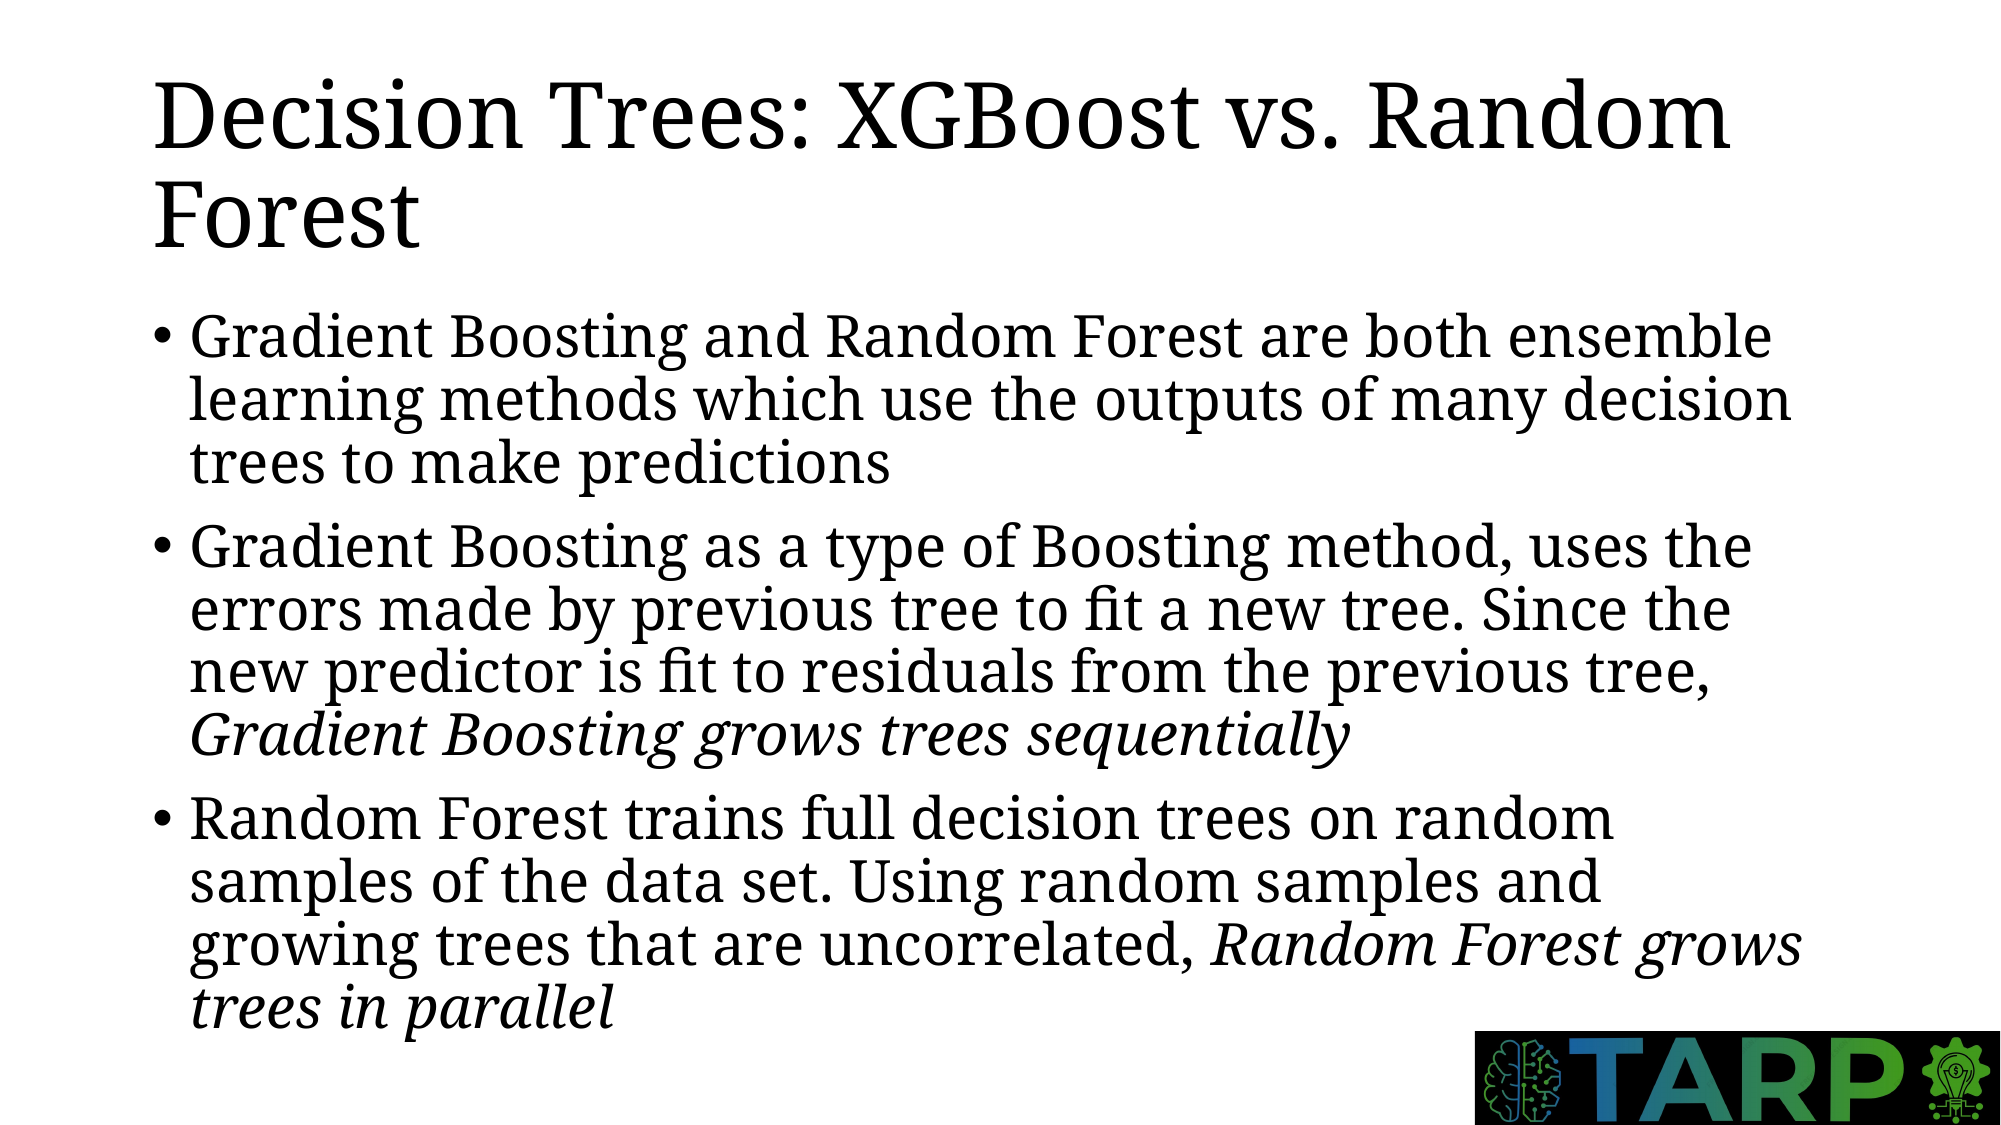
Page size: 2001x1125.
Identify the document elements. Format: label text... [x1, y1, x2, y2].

title Decision Trees: XGBoost vs. Random Forest [137, 59, 1863, 278]
picture [1474, 1031, 2001, 1125]
list Gradient Boosting and Random Forest are both ensemble learning methods which use the outputs of many decision trees to make predictions Gradient Boosting as a type of Boosting method, uses the errors made by previous tree to fit a new tree. Since the new predictor is fit to residuals from the previous tree, Gradient Boosting grows trees sequentially Random Forest trains full decision trees on random samples of the data set. Using random samples and growing trees that are uncorrelated, Random Forest grows trees in parallel [137, 299, 1863, 1014]
